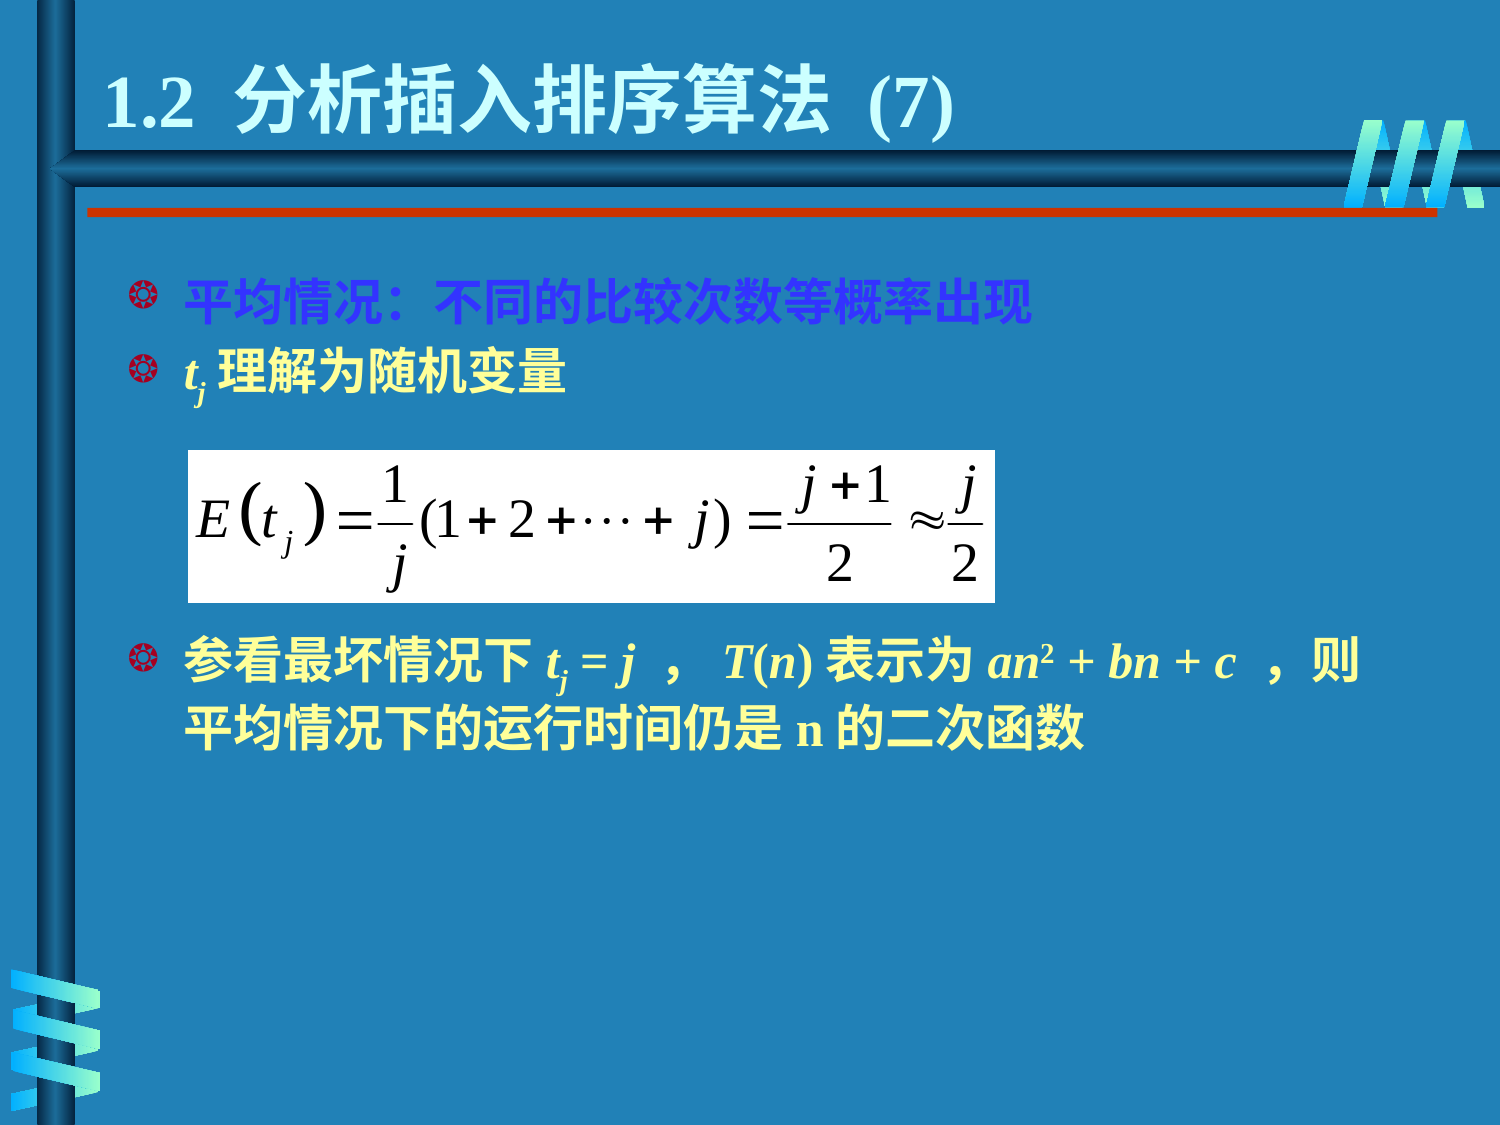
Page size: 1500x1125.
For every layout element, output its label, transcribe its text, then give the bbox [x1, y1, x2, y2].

title 1.2 分析插入排序算法 (7) [87, 12, 1363, 150]
list 平均情况：不同的比较次数等概率出现 tj理解为随机变量 参看最坏情况下tj = j ，T(n)表示为an2 + bn + c ，则平均情况下的运行时间仍是n的二次函数 [112, 262, 1388, 1000]
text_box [187, 449, 996, 604]
